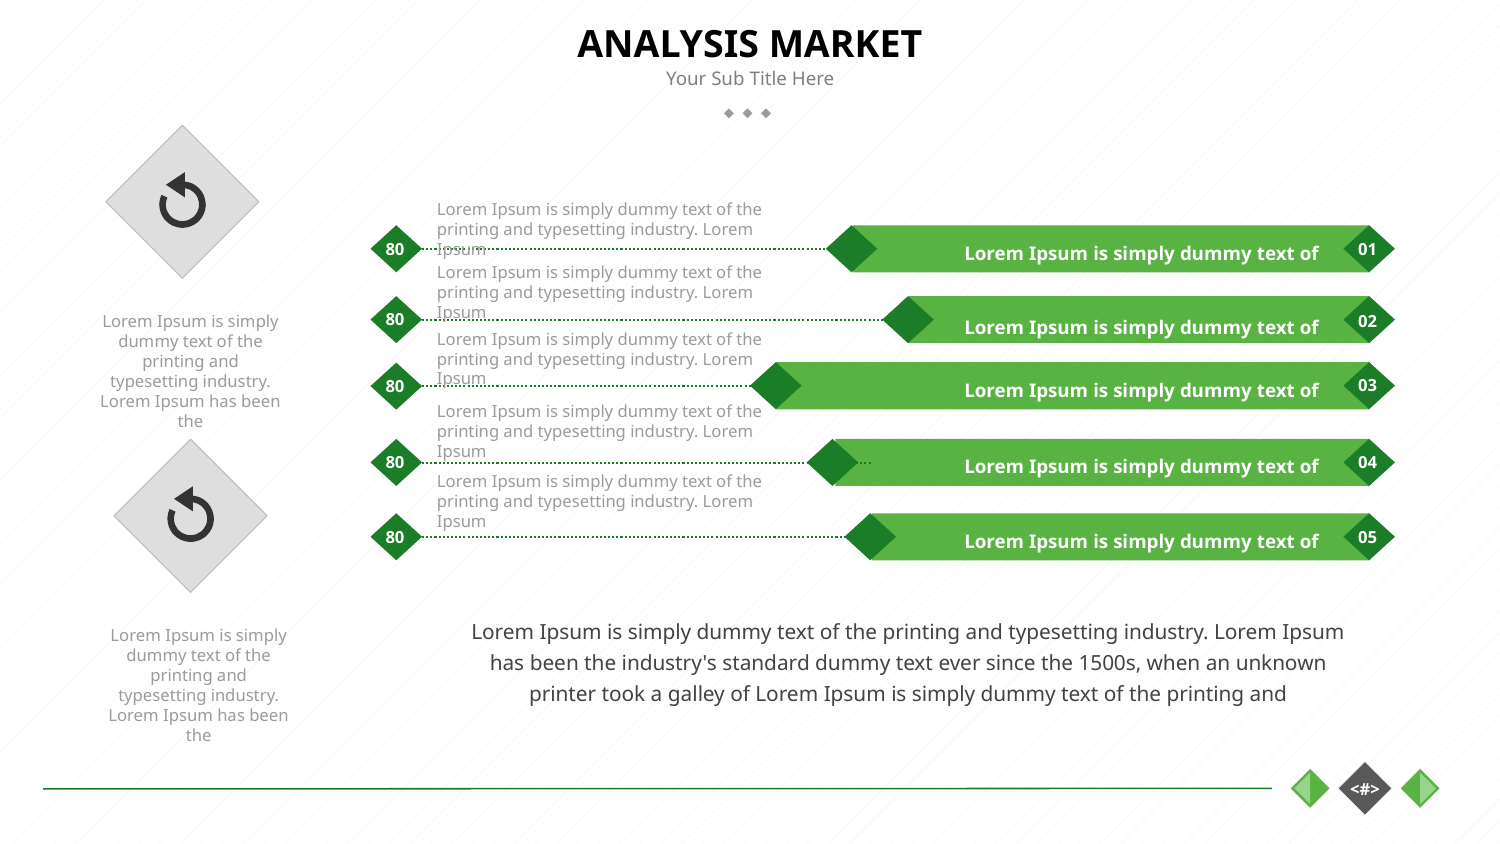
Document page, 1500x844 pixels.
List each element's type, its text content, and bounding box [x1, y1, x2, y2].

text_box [370, 361, 1396, 410]
title ANALYSIS MARKET [112, 0, 1388, 85]
slide_number 37 [1333, 769, 1397, 808]
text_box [370, 295, 1396, 344]
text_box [370, 224, 1396, 273]
text_box Lorem Ipsum is simply dummy text of the printing and typesetting industry. Lorem Ipsum has been the [91, 617, 306, 752]
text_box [105, 124, 260, 279]
text_box Lorem Ipsum is simply dummy text of the printing and typesetting industry. Lorem Ipsum [422, 351, 808, 360]
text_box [370, 438, 1396, 487]
text_box Lorem Ipsum is simply dummy text of the printing and typesetting industry. Lorem Ipsum [422, 191, 808, 223]
text_box Lorem Ipsum is simply dummy text of the printing and typesetting industry. Lorem Ipsum [422, 496, 808, 511]
text_box Lorem Ipsum is simply dummy text of the printing and typesetting industry. Lorem Ipsum has been the industry's standard dummy text ever since the 1500s, when an unknown printer took a galley of Lorem Ipsum is simply dummy text of the printing and [454, 604, 1362, 714]
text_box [370, 512, 1396, 561]
text_box Lorem Ipsum is simply dummy text of the printing and typesetting industry. Lorem Ipsum has been the [83, 303, 298, 438]
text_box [113, 439, 268, 593]
text_box Lorem Ipsum is simply dummy text of the printing and typesetting industry. Lorem Ipsum [422, 418, 808, 437]
text_box Lorem Ipsum is simply dummy text of the printing and typesetting industry. Lorem Ipsum [422, 282, 808, 294]
